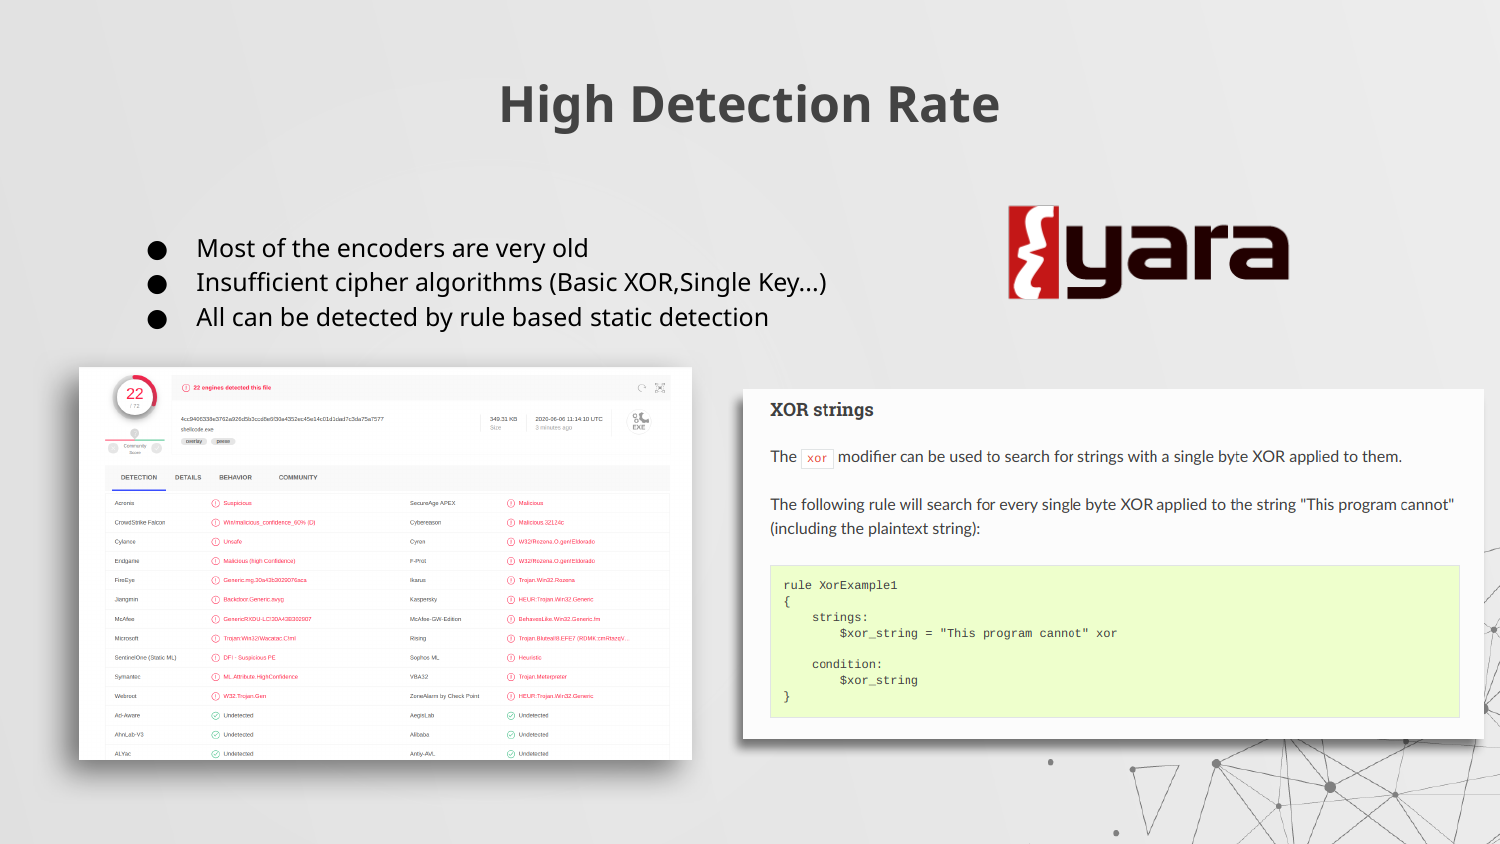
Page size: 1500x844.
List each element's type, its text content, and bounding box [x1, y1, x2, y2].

picture [0, 0, 1500, 844]
title High Detection Rate [322, 57, 1178, 214]
list Most of the encoders are very old Insufficient cipher algorithms (Basic XOR,Single Key...) All can be detected by rule based static detection [106, 213, 903, 456]
